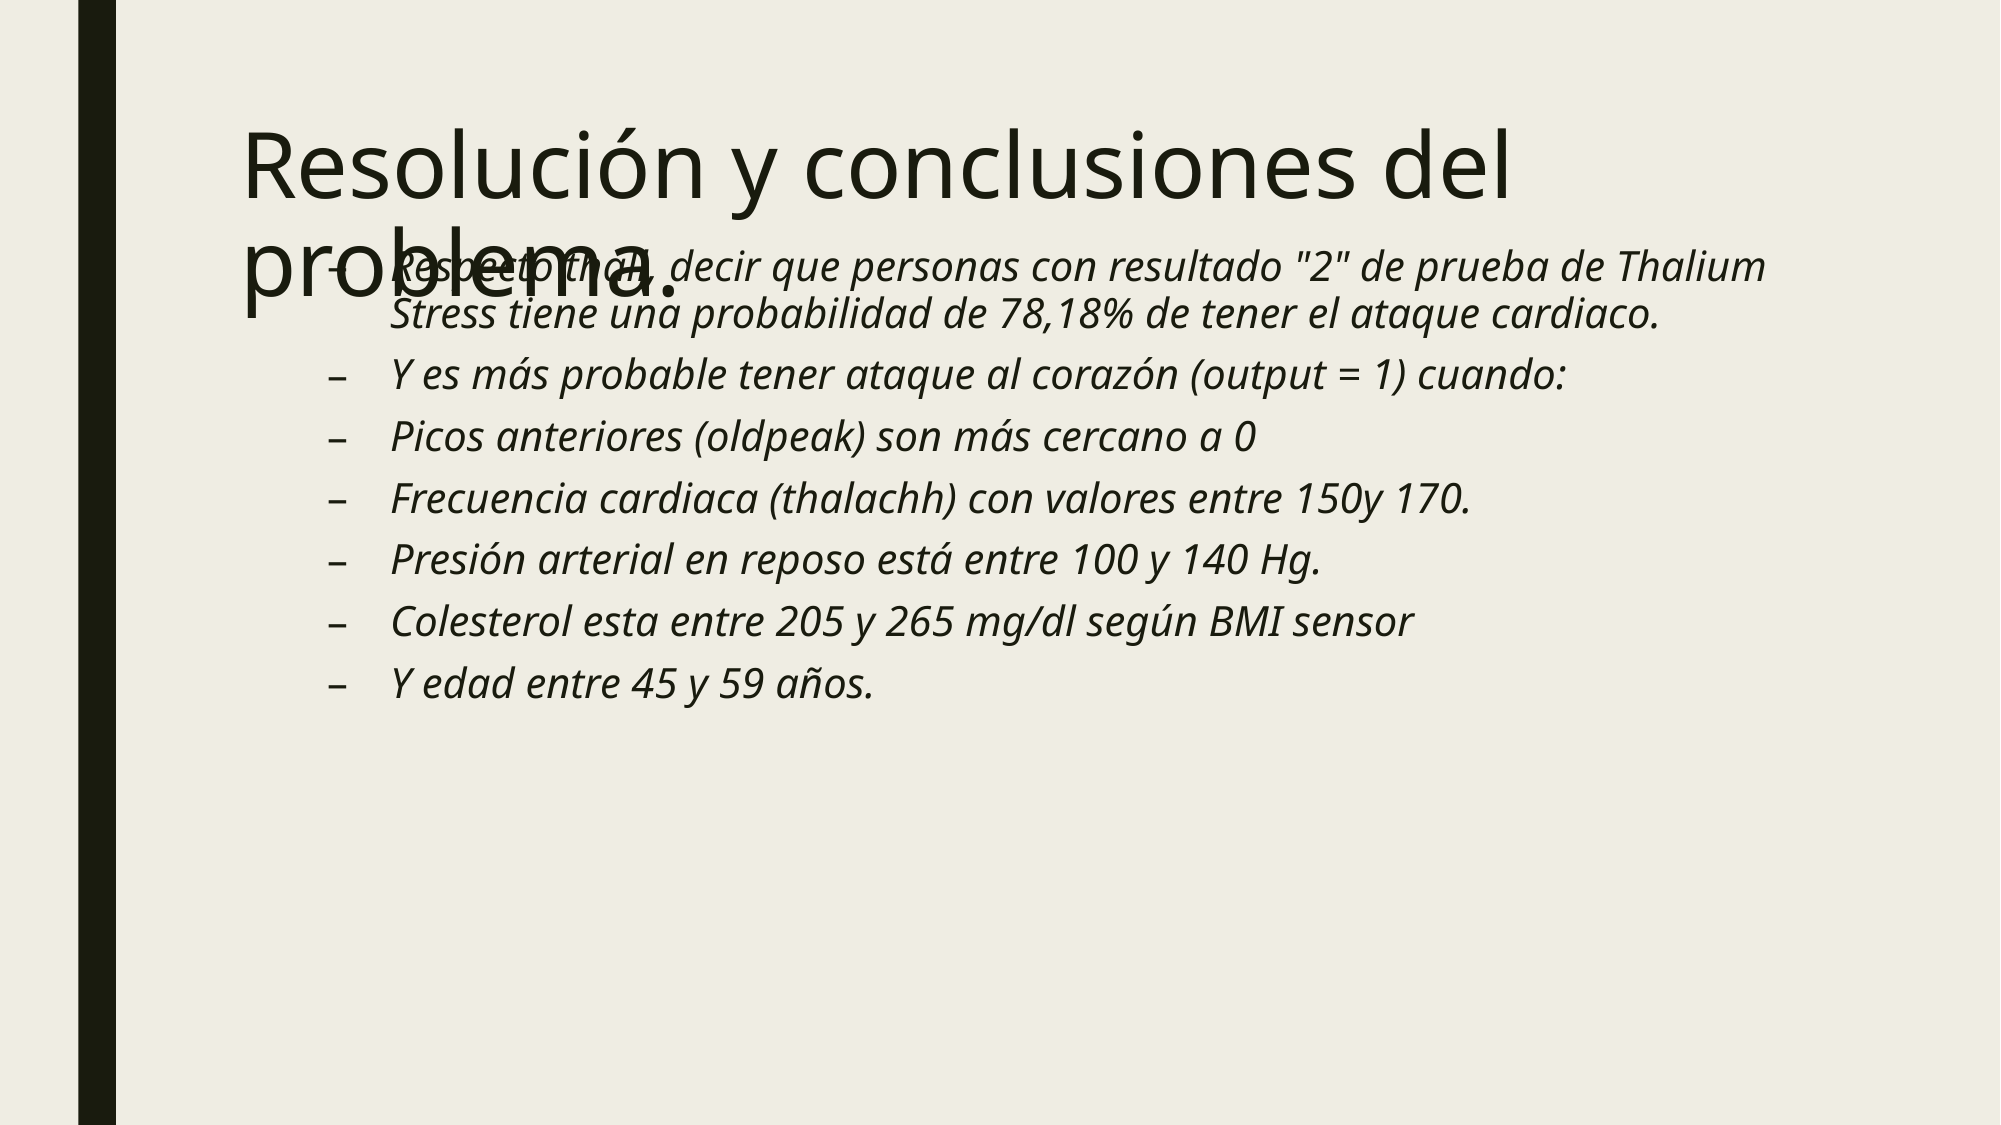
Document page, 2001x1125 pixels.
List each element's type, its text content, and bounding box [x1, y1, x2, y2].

title Resolución y conclusiones del problema. [225, 112, 1846, 357]
list Respecto thall, decir que personas con resultado "2" de prueba de Thalium Stress tiene una probabilidad de 78,18% de tener el ataque cardiaco. Y es más probable tener ataque al corazón (output = 1) cuando: Picos anteriores (oldpeak) son más cercano a 0 Frecuencia cardiaca (thalachh) con valores entre 150y 170. Presión arterial en reposo está entre 100 y 140 Hg. Colesterol esta entre 205 y 265 mg/dl según BMI sensor Y edad entre 45 y 59 años. [225, 235, 1800, 963]
